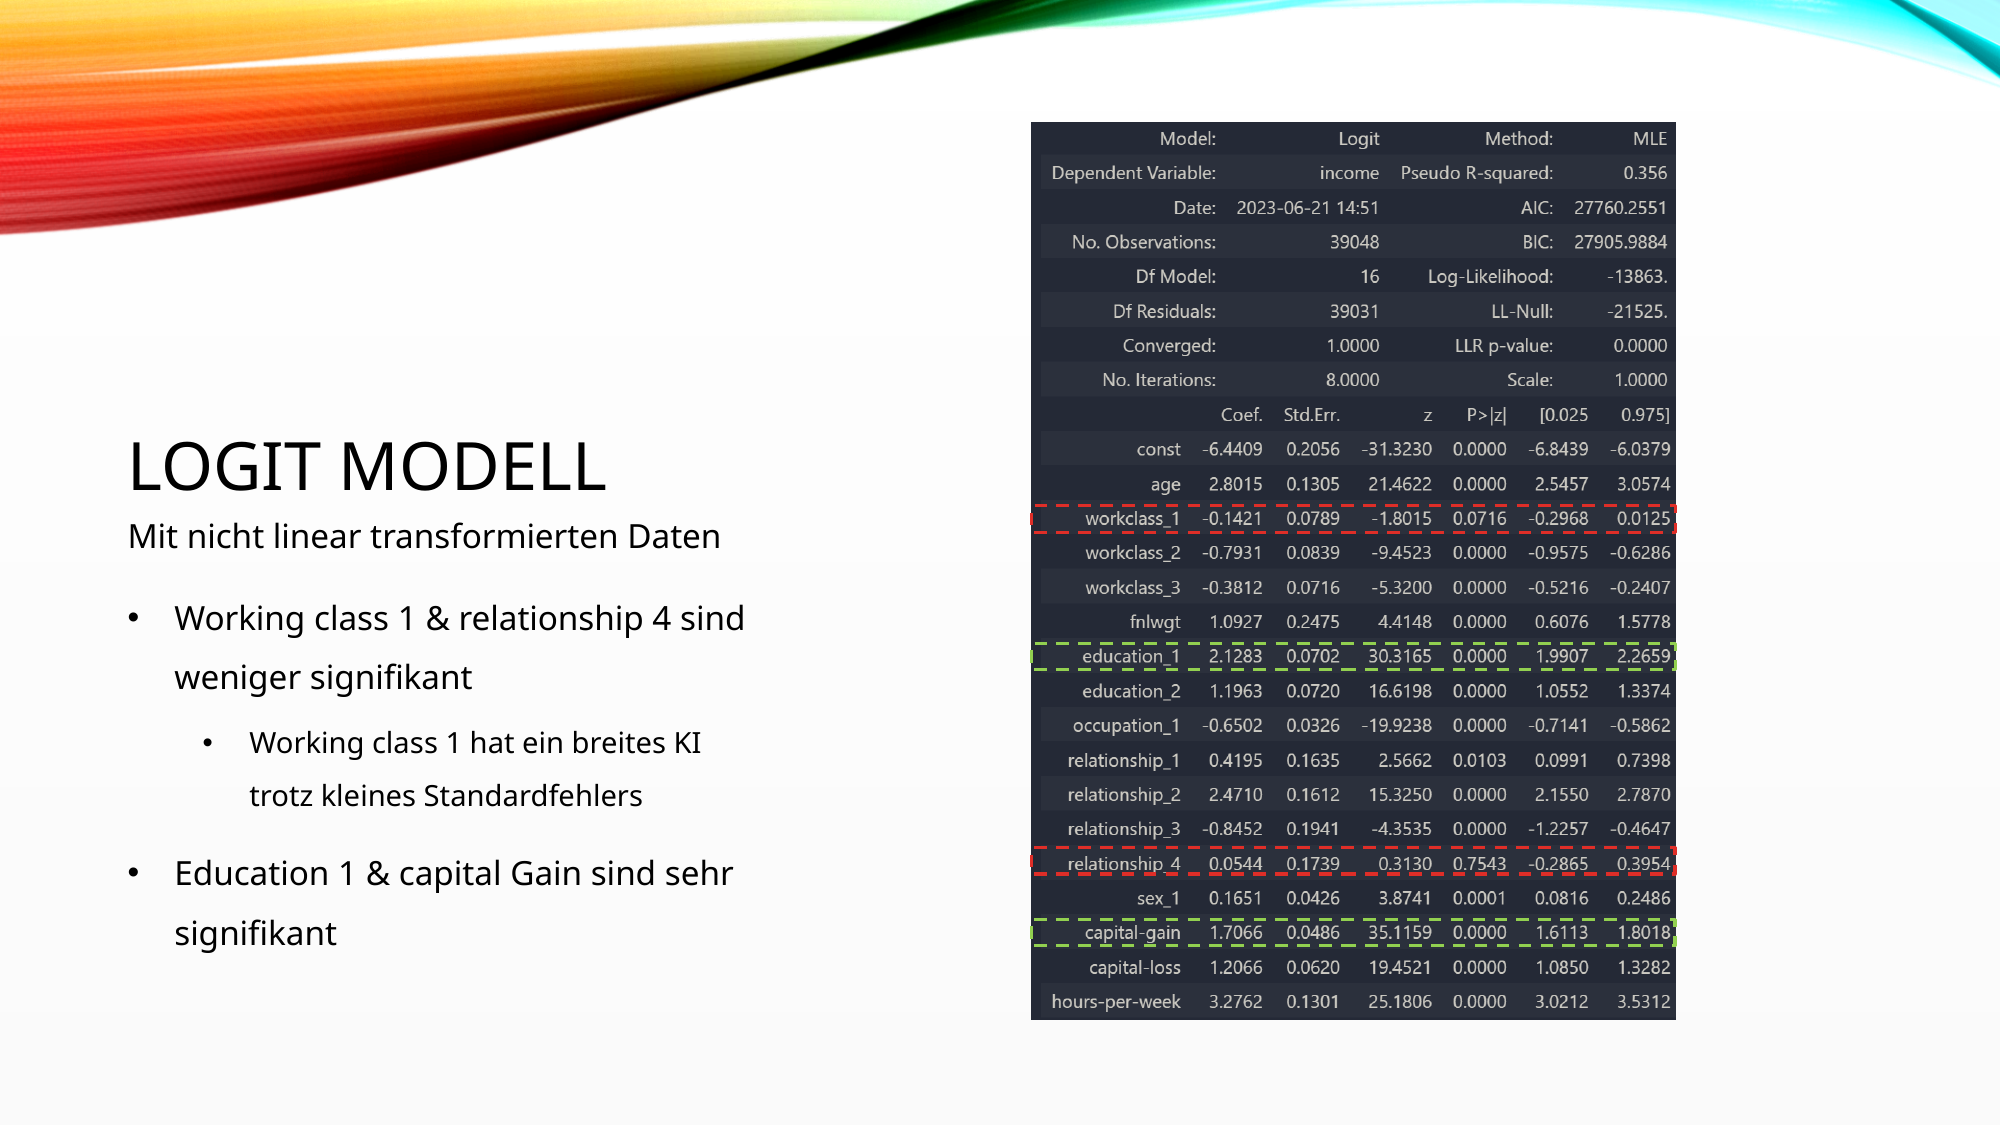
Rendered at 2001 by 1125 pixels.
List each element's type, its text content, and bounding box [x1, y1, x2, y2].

list Mit nicht linear transformierten Daten Working class 1 & relationship 4 sind weniger signifikant Working class 1 hat ein breites KI trotz kleines Standardfehlers Education 1 & capital Gain sind sehr signifikant [112, 512, 788, 1021]
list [1031, 122, 1676, 1021]
title Logit Modell [112, 249, 788, 512]
picture [0, 0, 2000, 237]
